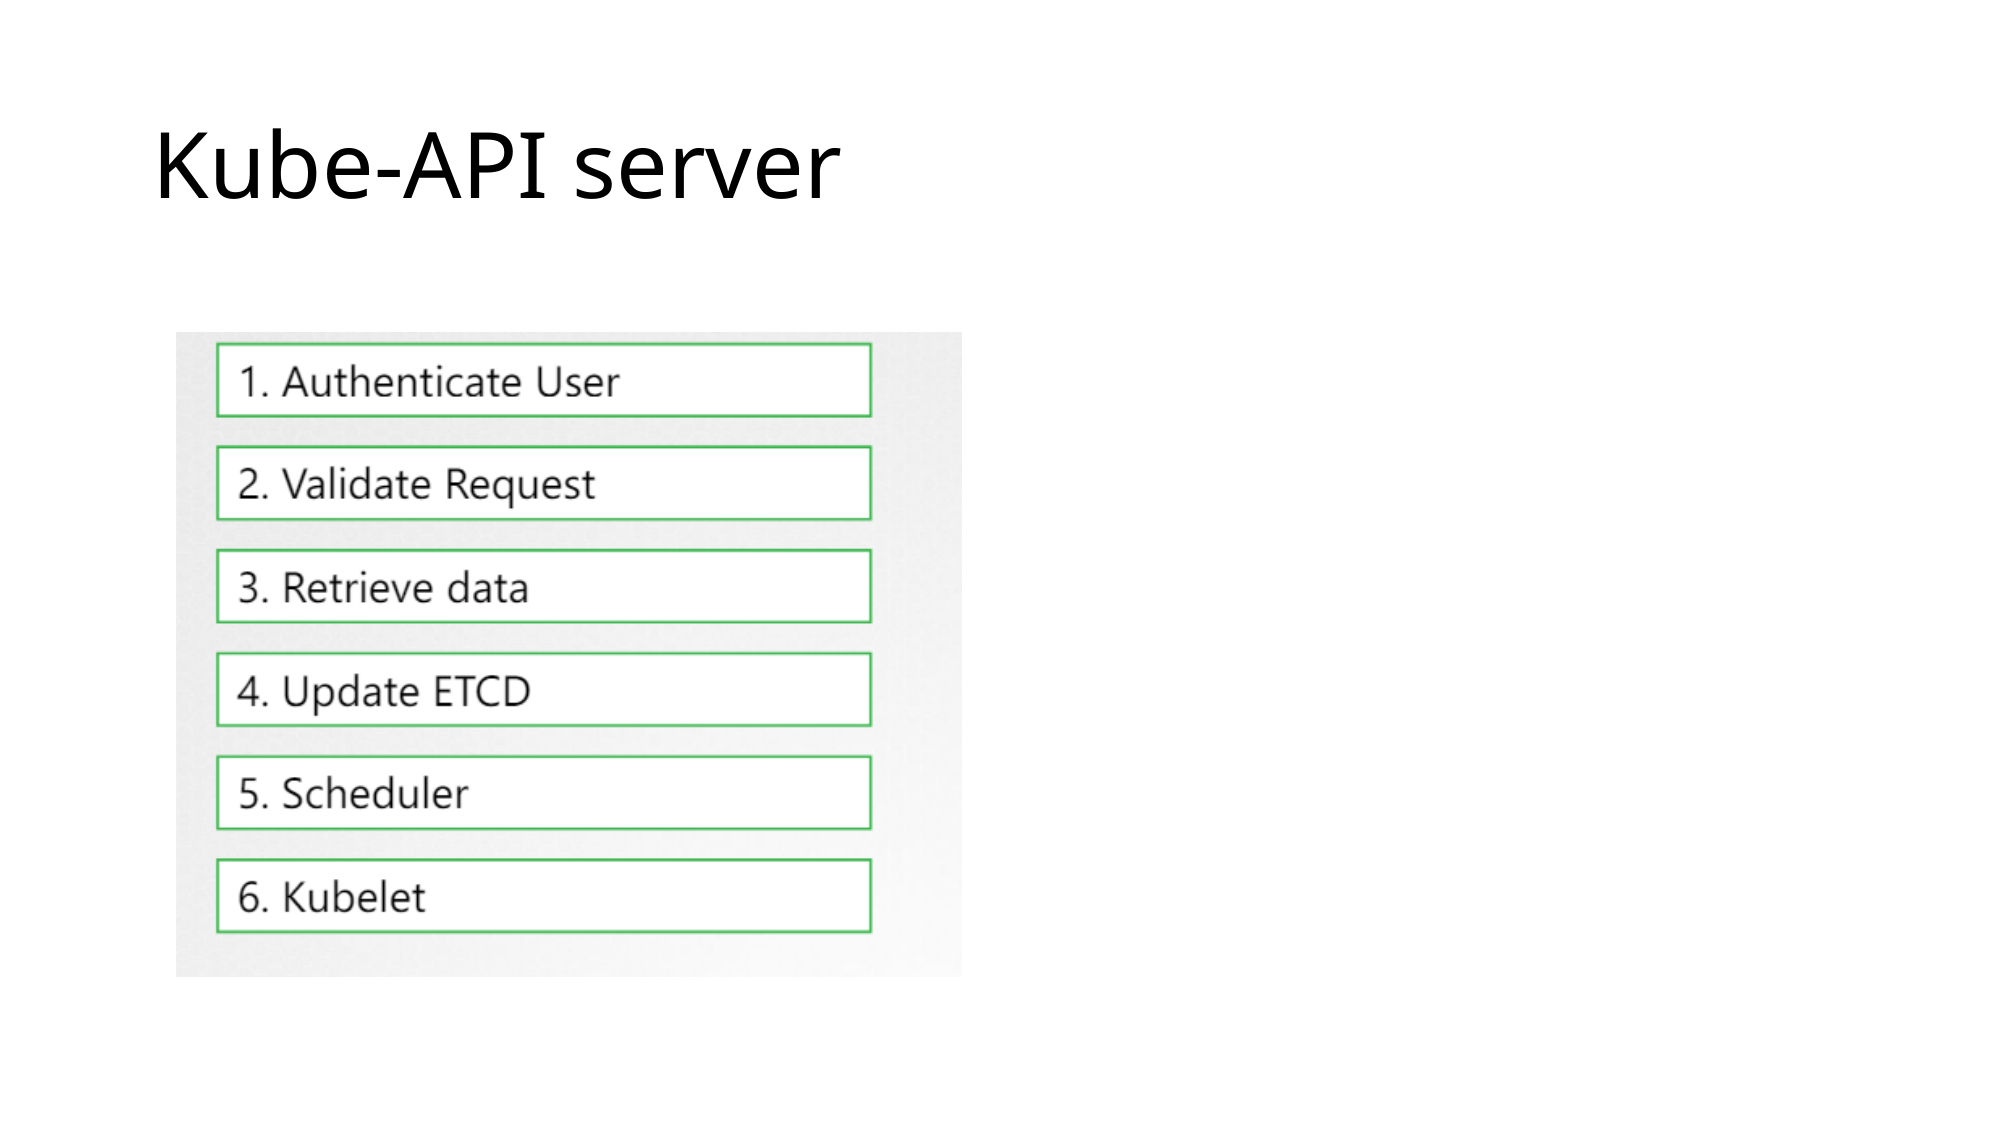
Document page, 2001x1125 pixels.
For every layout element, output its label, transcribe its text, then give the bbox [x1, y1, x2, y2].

title Kube-API server [137, 59, 1863, 278]
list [175, 332, 963, 977]
